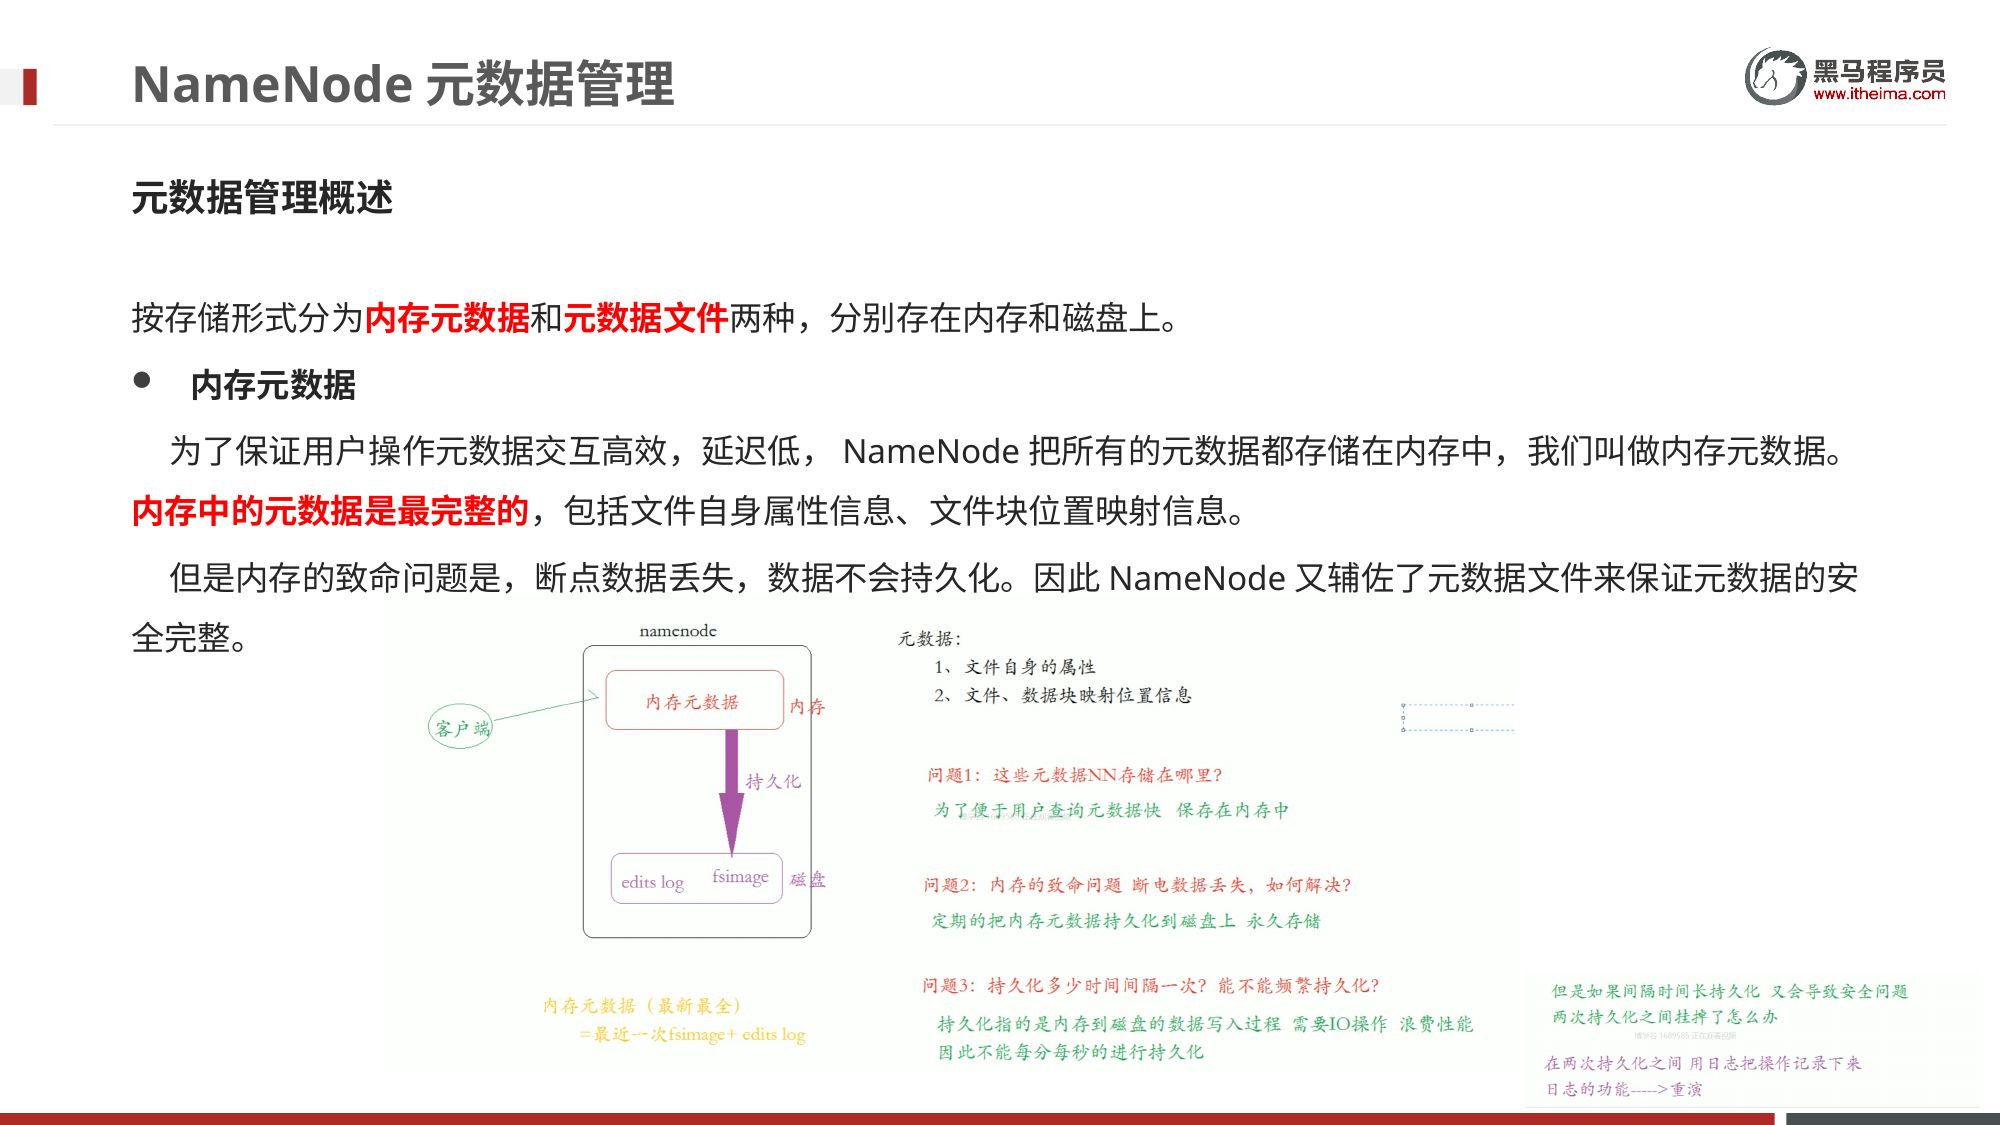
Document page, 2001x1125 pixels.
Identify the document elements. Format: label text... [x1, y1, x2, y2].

picture [1526, 970, 1980, 1108]
title NameNode元数据管理 [116, 40, 1556, 125]
list 按存储形式分为内存元数据和元数据文件两种，分别存在内存和磁盘上。 内存元数据 为了保证用户操作元数据交互高效，延迟低，NameNode把所有的元数据都存储在内存中，我们叫做内存元数据。内存中的元数据是最完整的，包括文件自身属性信息、文件块位置映射信息。 但是内存的致命问题是，断点数据丢失，数据不会持久化。因此NameNode又辅佐了元数据文件来保证元数据的安全完整。 [116, 270, 1880, 963]
list 元数据管理概述 [116, 154, 1880, 239]
picture [1744, 46, 1946, 106]
picture [383, 594, 1516, 1072]
